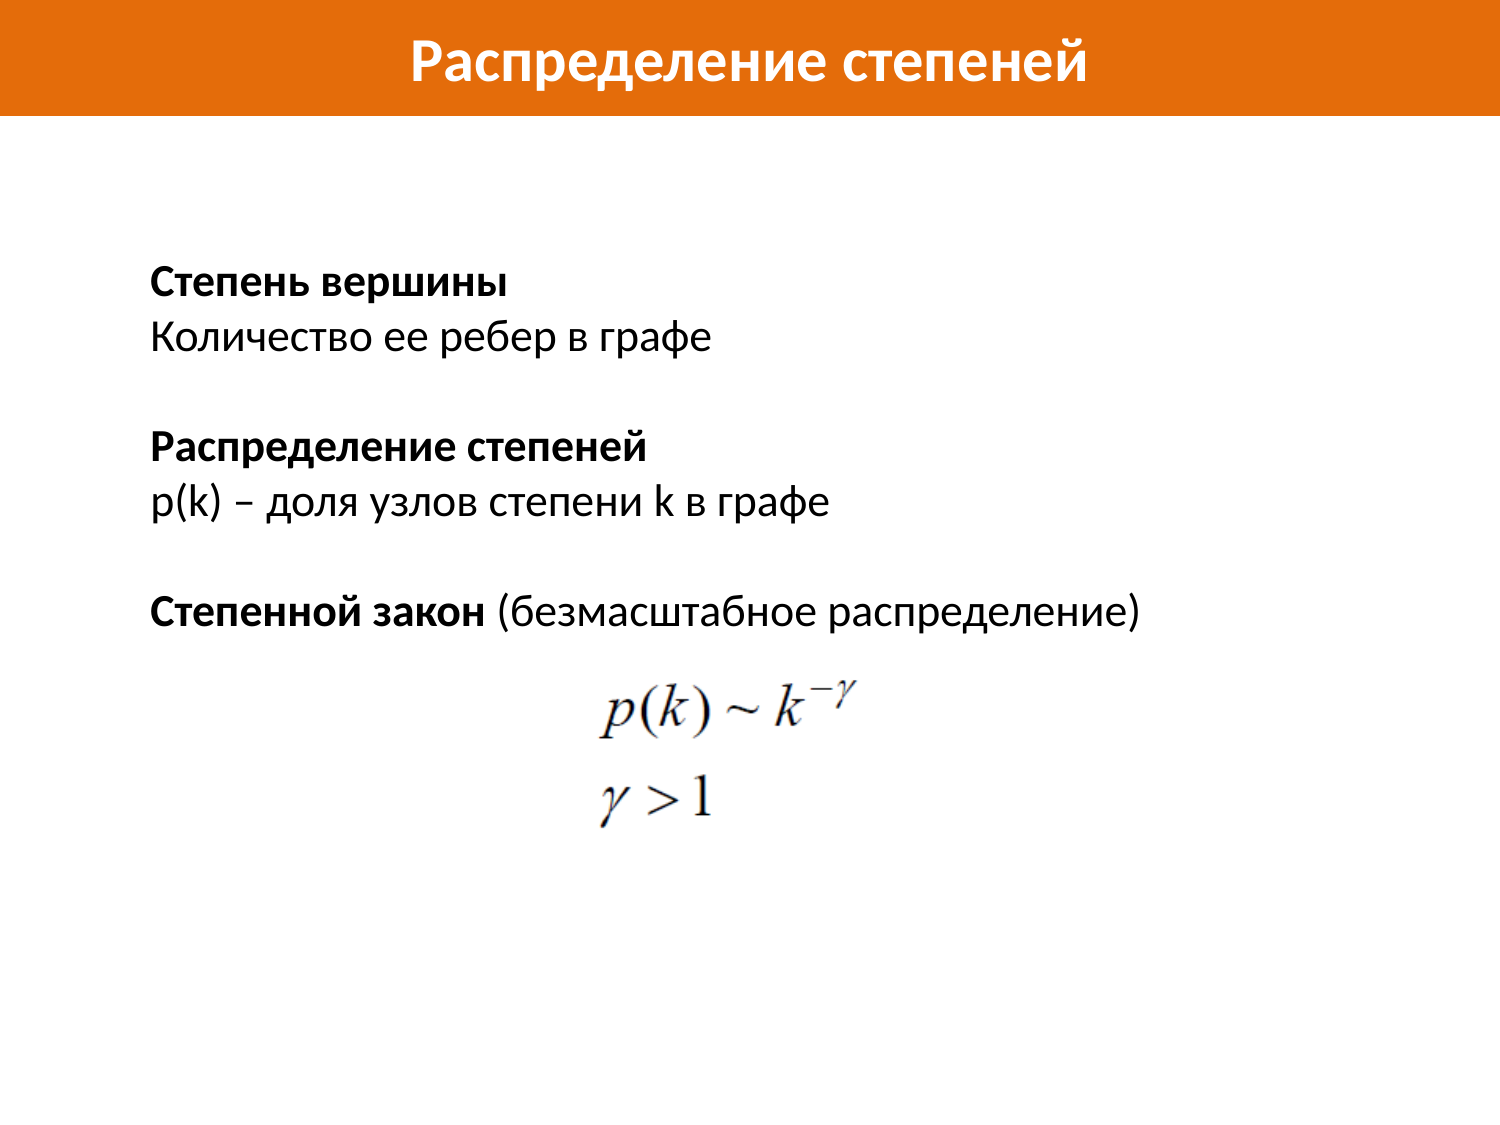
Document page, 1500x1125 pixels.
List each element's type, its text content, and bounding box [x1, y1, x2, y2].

text_box Степень вершины Количество ее ребер в графе Распределение степеней p(k) – доля узлов степени k в графе Степенной закон (безмасштабное распределение) [135, 243, 1435, 644]
picture [584, 668, 867, 848]
title Распределение степеней [0, 0, 1500, 116]
